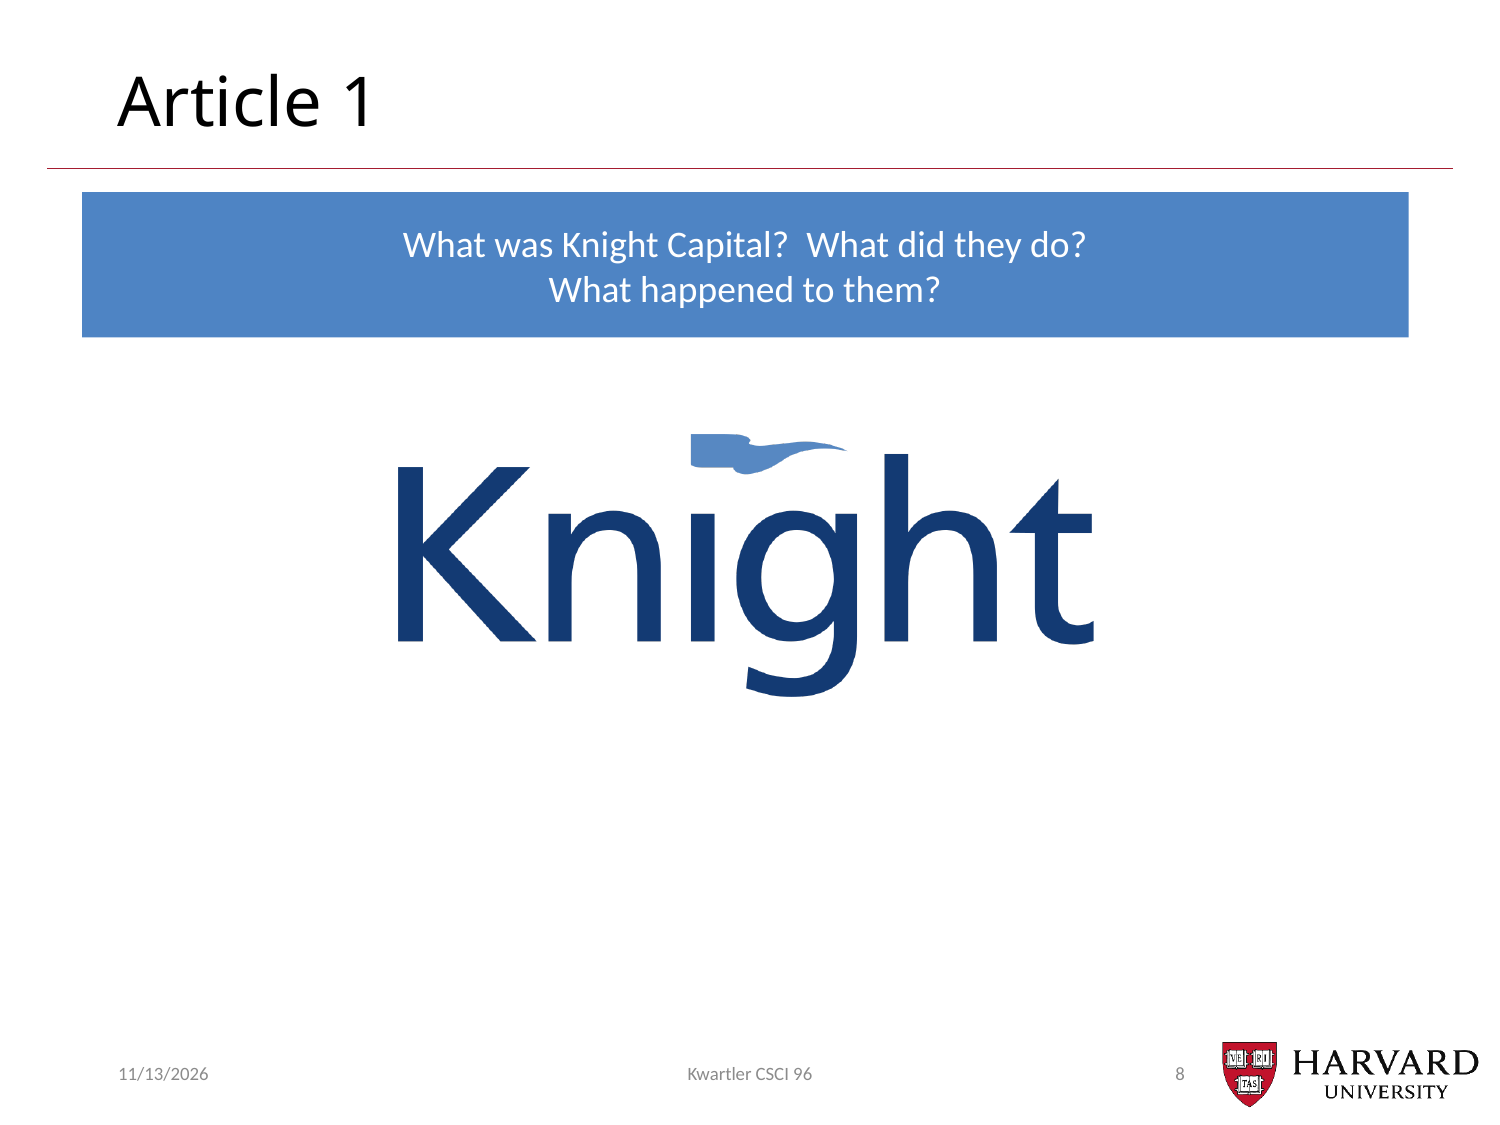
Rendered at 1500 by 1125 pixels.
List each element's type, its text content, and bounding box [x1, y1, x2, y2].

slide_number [103, 1042, 441, 1103]
footer Kwartler CSCI 96 [496, 1042, 1004, 1103]
slide_number 8 [1059, 1042, 1200, 1103]
picture [1200, 1024, 1500, 1125]
text_box What was Knight Capital? What did they do? What happened to them? [81, 191, 1410, 338]
picture [396, 432, 1095, 698]
title Article 1 [103, 59, 1397, 157]
